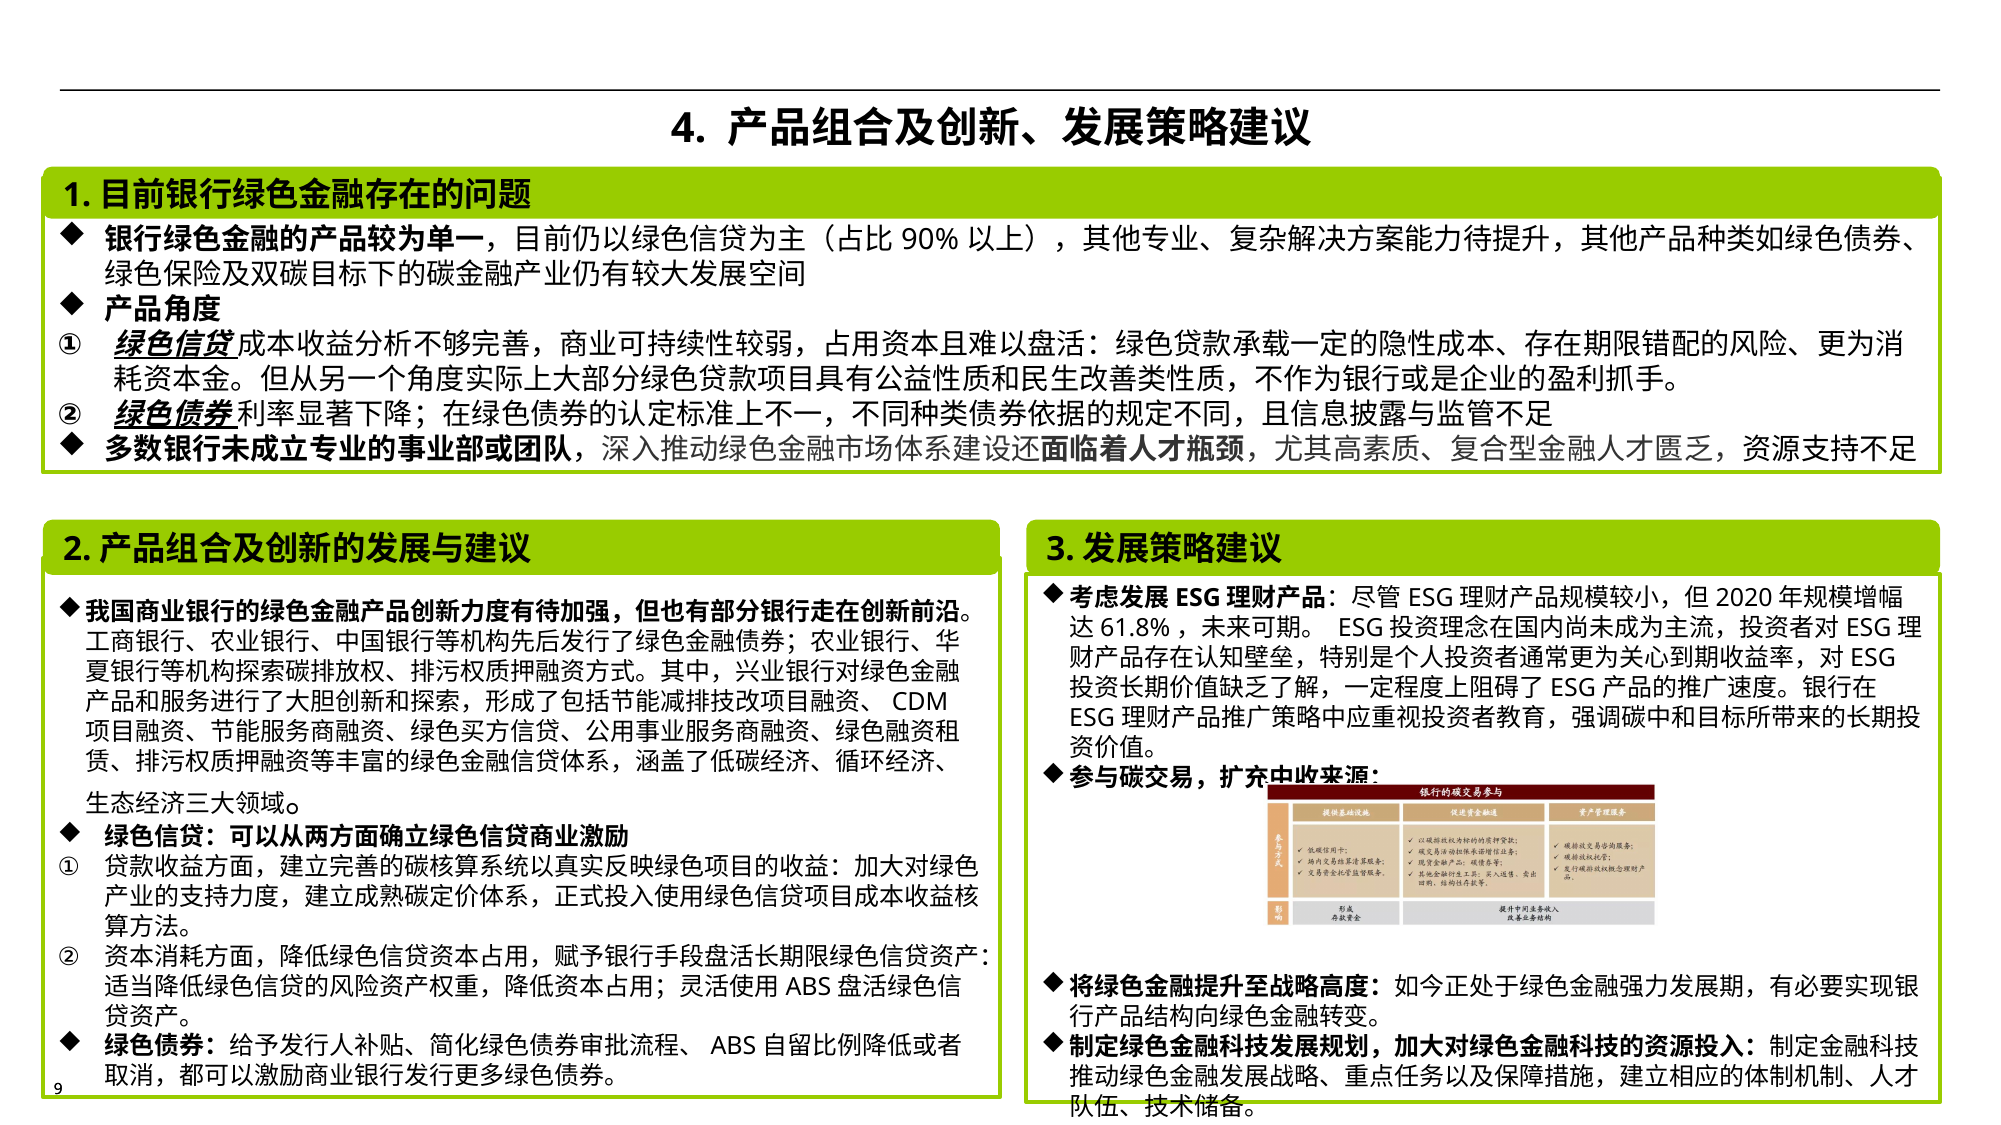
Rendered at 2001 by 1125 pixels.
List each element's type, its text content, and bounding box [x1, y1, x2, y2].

text_box 银行绿色金融的产品较为单一，目前仍以绿色信贷为主（占比90%以上），其他专业、复杂解决方案能力待提升，其他产品种类如绿色债券、绿色保险及双碳目标下的碳金融产业仍有较大发展空间 产品角度 绿色信贷 成本收益分析不够完善，商业可持续性较弱，占用资本且难以盘活：绿色贷款承载一定的隐性成本、存在期限错配的风险、更为消耗资本金。但从另一个角度实际上大部分绿色贷款项目具有公益性质和民生改善类性质，不作为银行或是企业的盈利抓手。 绿色债券 利率显著下降；在绿色债券的认定标准上不一，不同种类债券依据的规定不同，且信息披露与监管不足 多数银行未成立专业的事业部或团队，深入推动绿色金融市场体系建设还面临着人才瓶颈，尤其高素质、复合型金融人才匮乏，资源支持不足 [42, 211, 1940, 473]
text_box 我国商业银行的绿色金融产品创新力度有待加强，但也有部分银行走在创新前沿。工商银行、农业银行、中国银行等机构先后发行了绿色金融债券；农业银行、华夏银行等机构探索碳排放权、排污权质押融资方式。其中，兴业银行对绿色金融产品和服务进行了大胆创新和探索，形成了包括节能减排技改项目融资、CDM 项目融资、节能服务商融资、绿色买方信贷、公用事业服务商融资、绿色融资租赁、排污权质押融资等丰富的绿色金融信贷体系，涵盖了低碳经济、循环经济、生态经济三大领域。 绿色信贷：可以从两方面确立绿色信贷商业激励 贷款收益方面，建立完善的碳核算系统以真实反映绿色项目的收益：加大对绿色产业的支持力度，建立成熟碳定价体系，正式投入使用绿色信贷项目成本收益核算方法。 资本消耗方面，降低绿色信贷资本占用，赋予银行手段盘活长期限绿色信贷资产：适当降低绿色信贷的风险资产权重，降低资本占用；灵活使用ABS盘活绿色信贷资产。 绿色债券：给予发行人补贴、简化绿色债券审批流程、ABS自留比例降低或者取消，都可以激励商业银行发行更多绿色债券。 [42, 566, 1000, 1098]
title 4. 产品组合及创新、发展策略建议 [42, 99, 1941, 175]
picture [1263, 783, 1658, 927]
text_box 2.产品组合及创新的发展与建议 [42, 519, 1000, 575]
text_box 3.发展策略建议 [1026, 519, 1941, 575]
text_box 考虑发展ESG理财产品：尽管ESG理财产品规模较小，但2020年规模增幅达61.8%，未来可期。 ESG投资理念在国内尚未成为主流，投资者对ESG理财产品存在认知壁垒，特别是个人投资者通常更为关心到期收益率，对ESG投资长期价值缺乏了解，一定程度上阻碍了ESG产品的推广速度。银行在ESG理财产品推广策略中应重视投资者教育，强调碳中和目标所带来的长期投资价值。 参与碳交易，扩充中收来源： 将绿色金融提升至战略高度：如今正处于绿色金融强力发展期，有必要实现银行产品结构向绿色金融转变。 制定绿色金融科技发展规划，加大对绿色金融科技的资源投入：制定金融科技推动绿色金融发展战略、重点任务以及保障措施，建立相应的体制机制、人才队伍、技术储备。 [1026, 574, 1941, 1102]
text_box 1.目前银行绿色金融存在的问题 [42, 166, 1941, 219]
